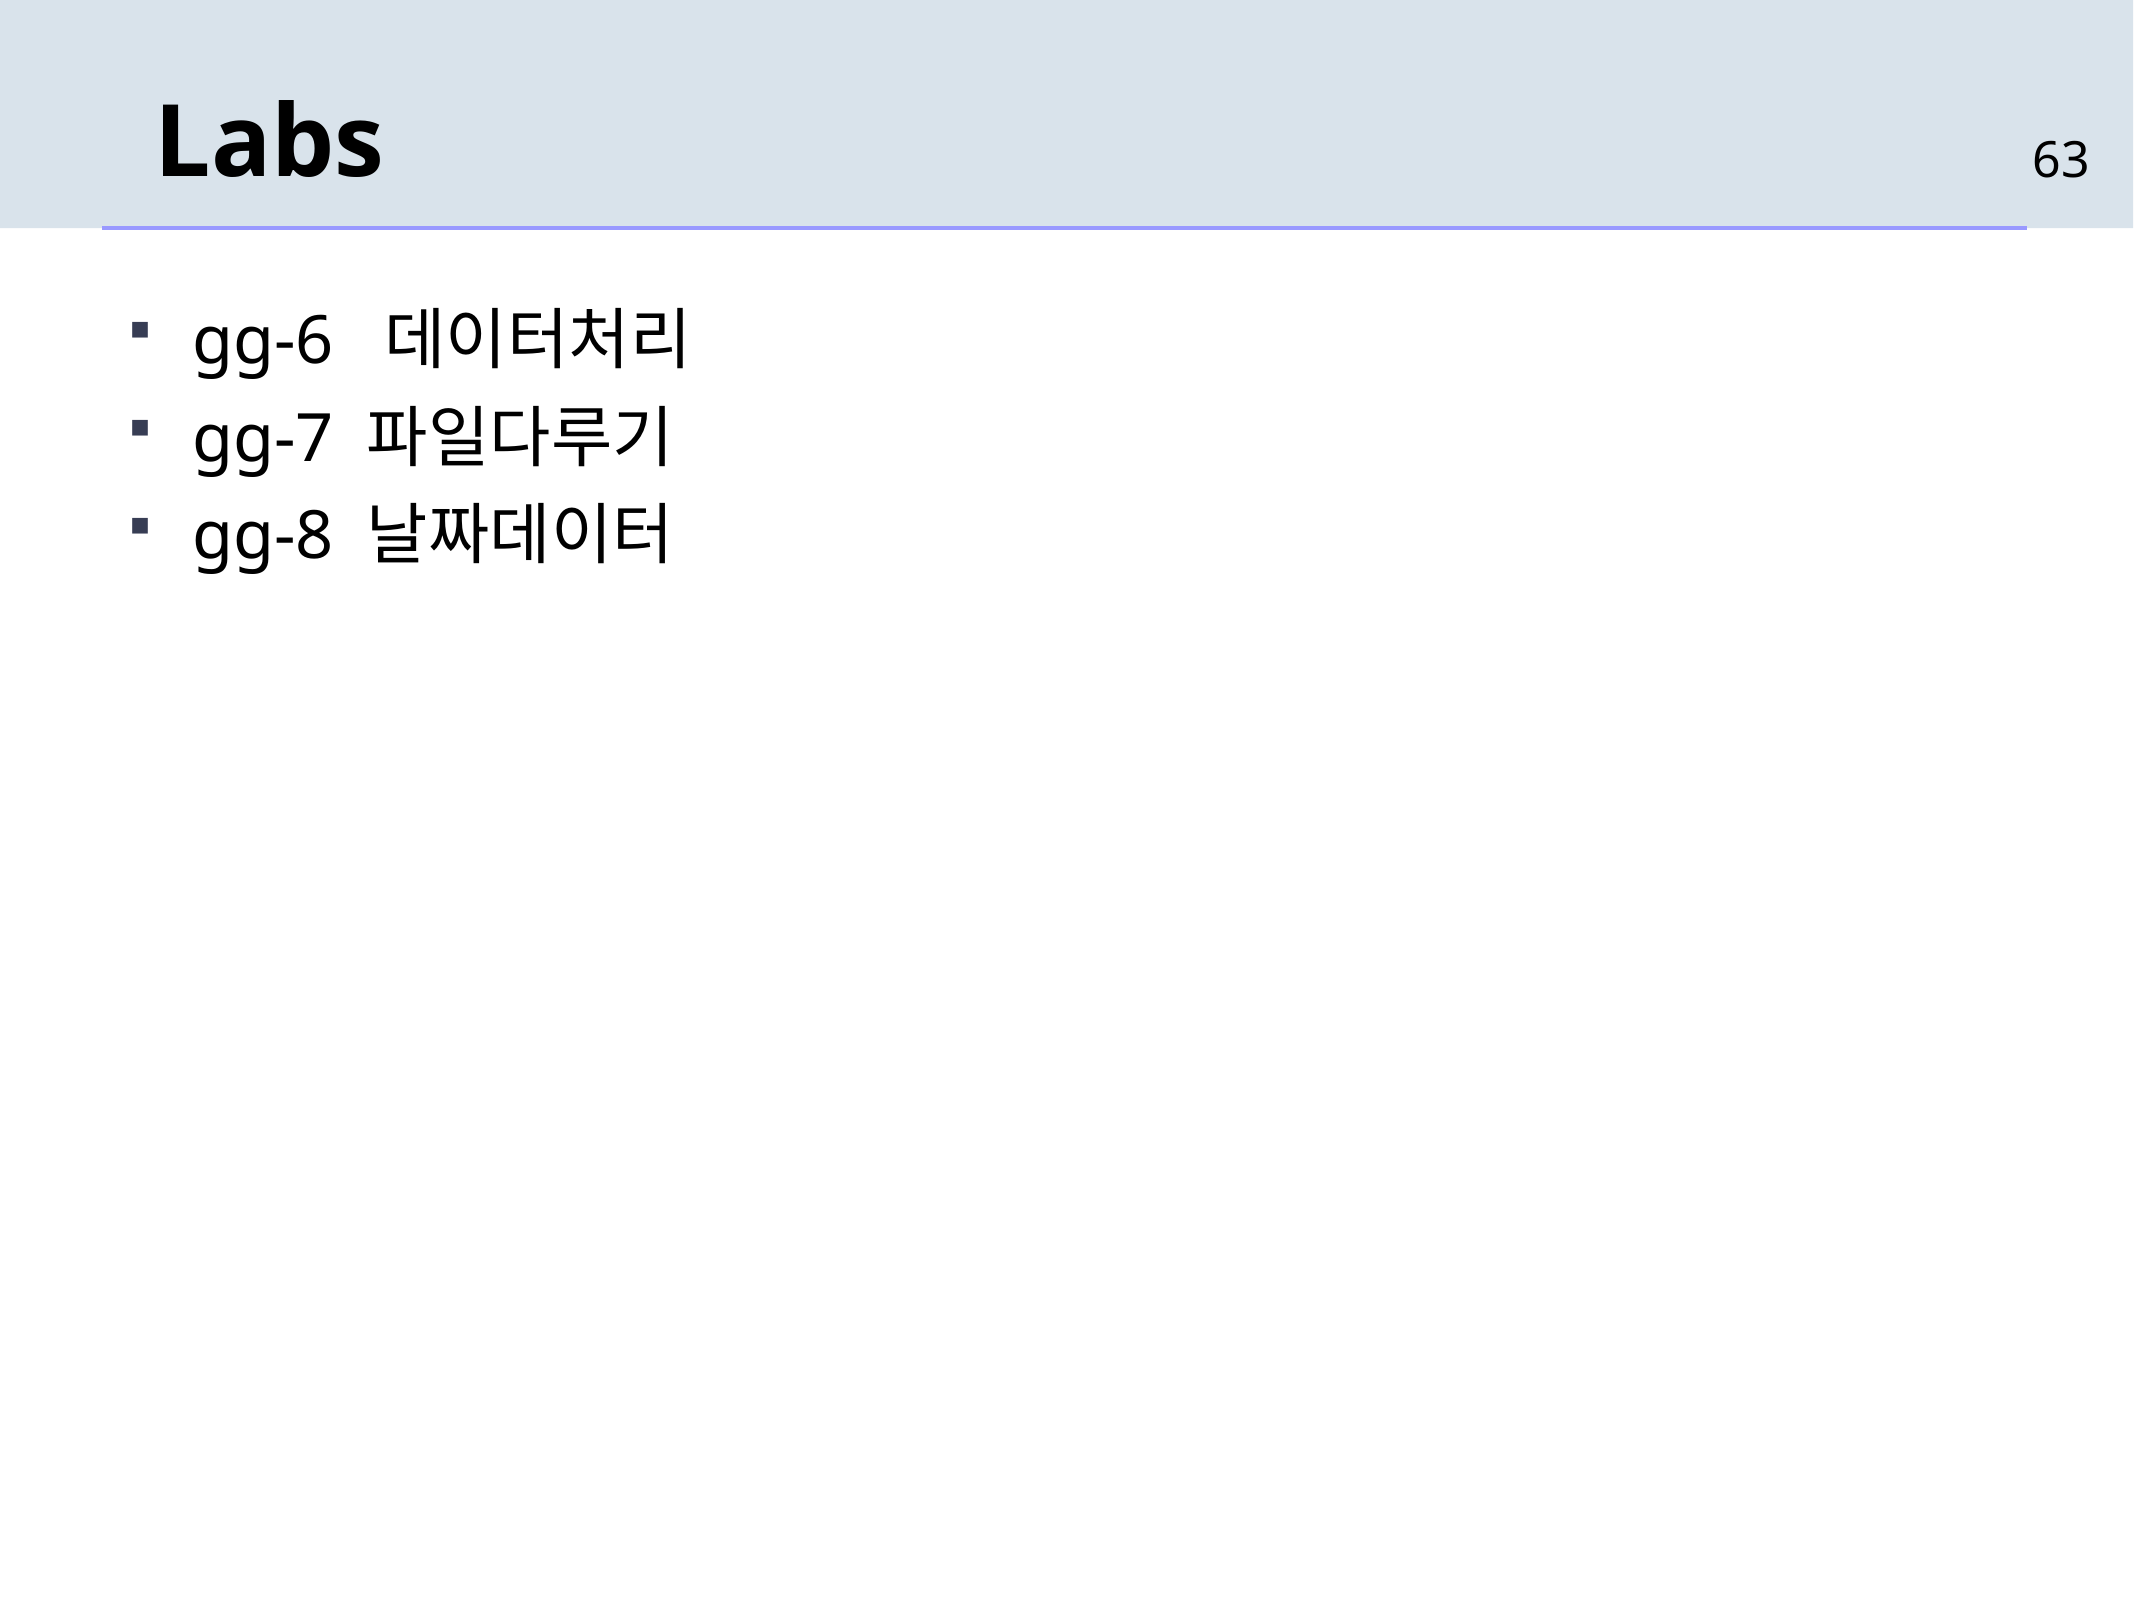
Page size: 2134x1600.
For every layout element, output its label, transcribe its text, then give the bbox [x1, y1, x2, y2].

slide_number 63 [2011, 116, 2134, 203]
list gg-6 데이터처리 gg-7 파일다루기 gg-8 날짜데이터 [106, 285, 2027, 1438]
title Labs [133, 55, 2024, 208]
